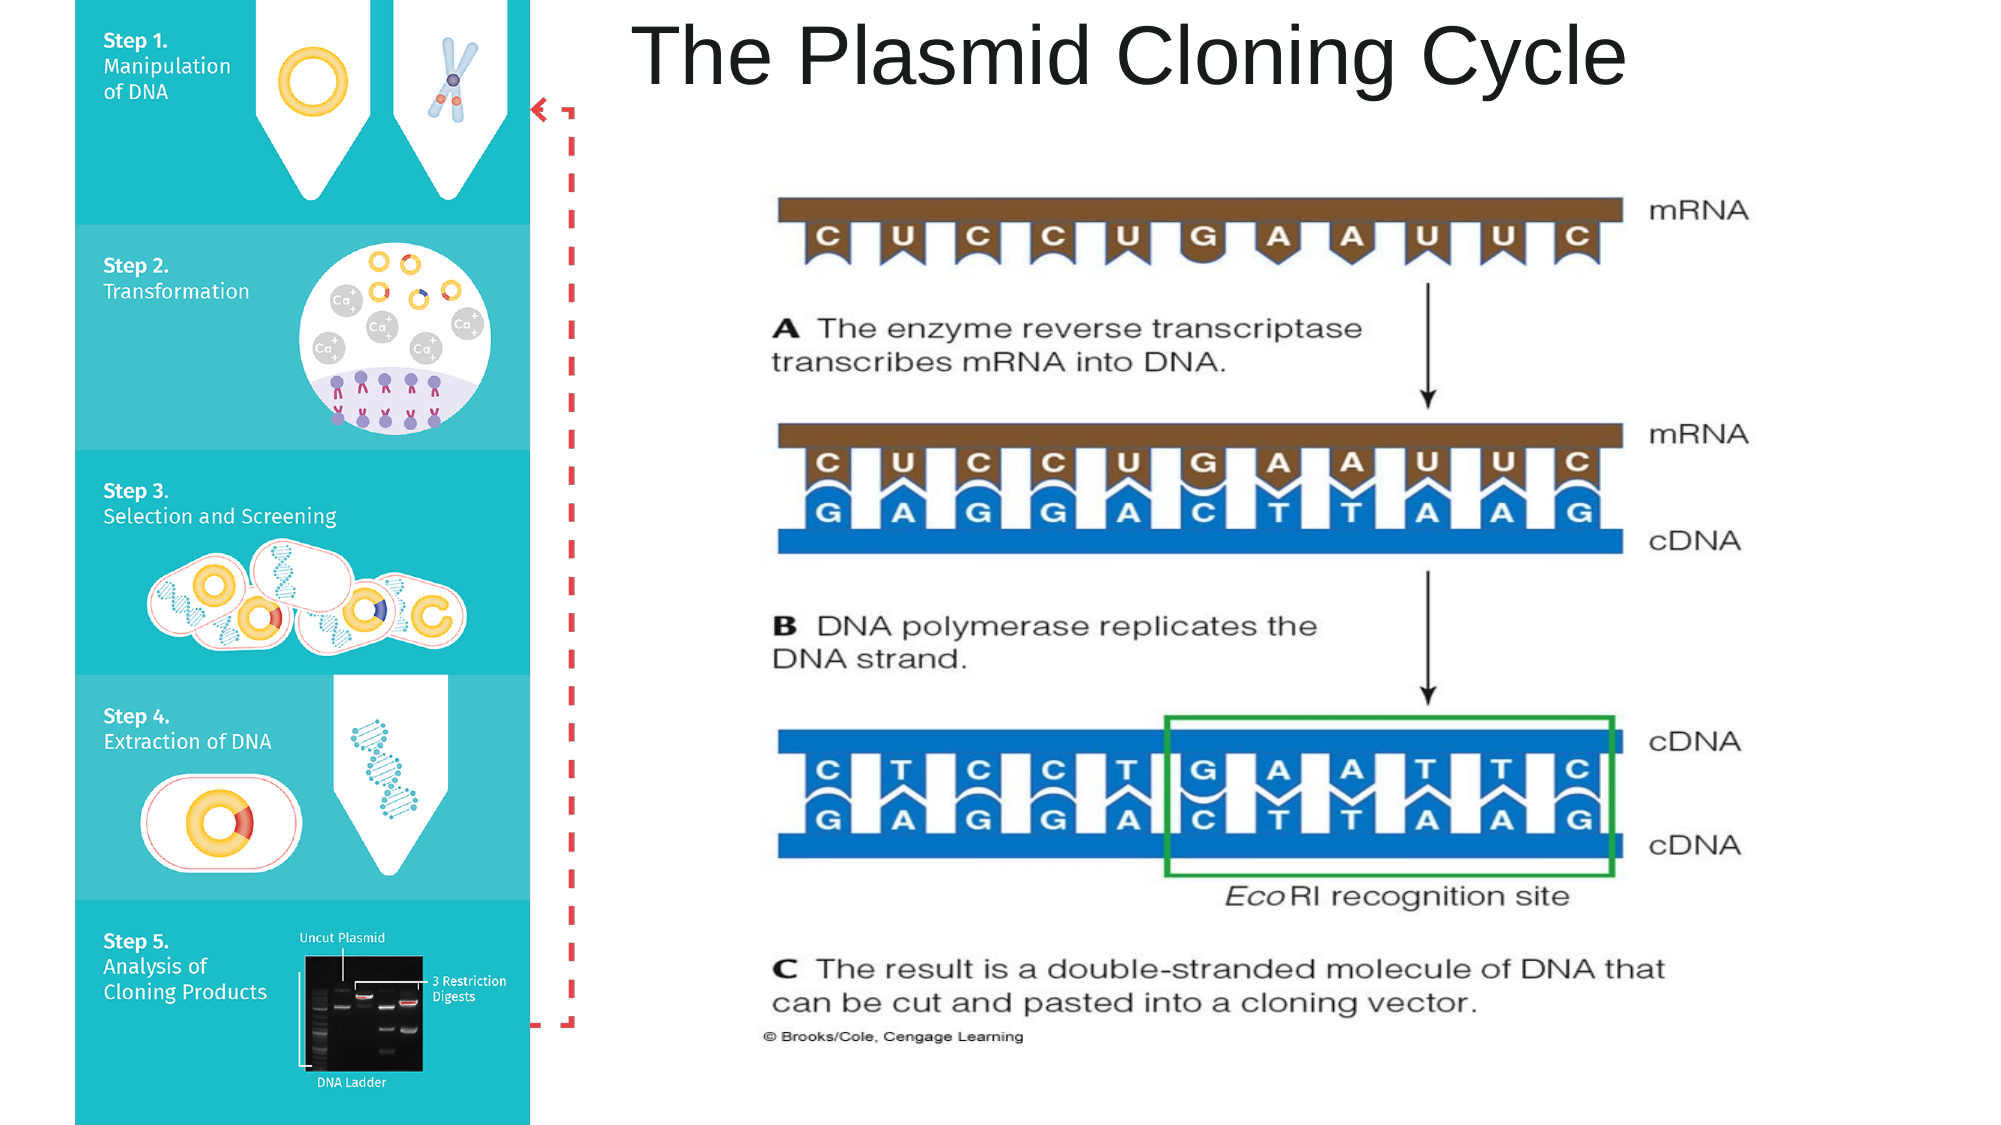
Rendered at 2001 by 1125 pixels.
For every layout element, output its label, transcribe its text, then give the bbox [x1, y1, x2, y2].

text_box The Plasmid Cloning Cycle [879, 0, 1638, 109]
picture [0, 0, 1759, 1125]
